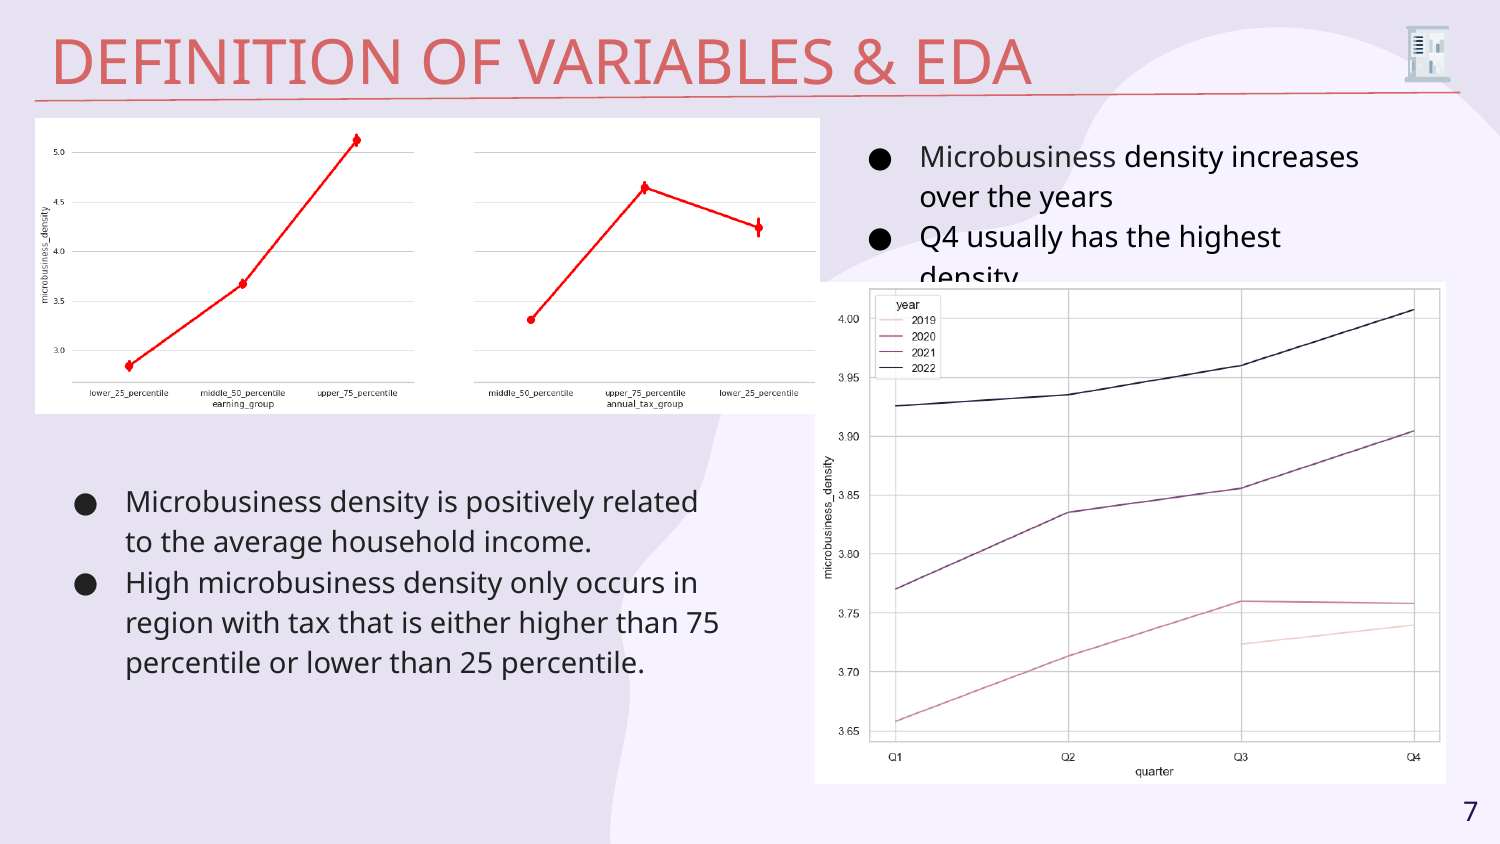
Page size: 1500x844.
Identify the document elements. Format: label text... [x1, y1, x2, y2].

title DEFINITION OF VARIABLES & EDA [35, 7, 1299, 90]
text_box Microbusiness density increases over the years Q4 usually has the highest density [829, 118, 1391, 280]
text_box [34, 92, 1461, 102]
slide_number ‹#› [1403, 779, 1494, 844]
text_box Microbusiness density is positively related to the average household income. High microbusiness density only occurs in region with tax that is either higher than 75 percentile or lower than 25 percentile. [34, 463, 747, 695]
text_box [1404, 25, 1452, 83]
picture [34, 118, 1446, 784]
